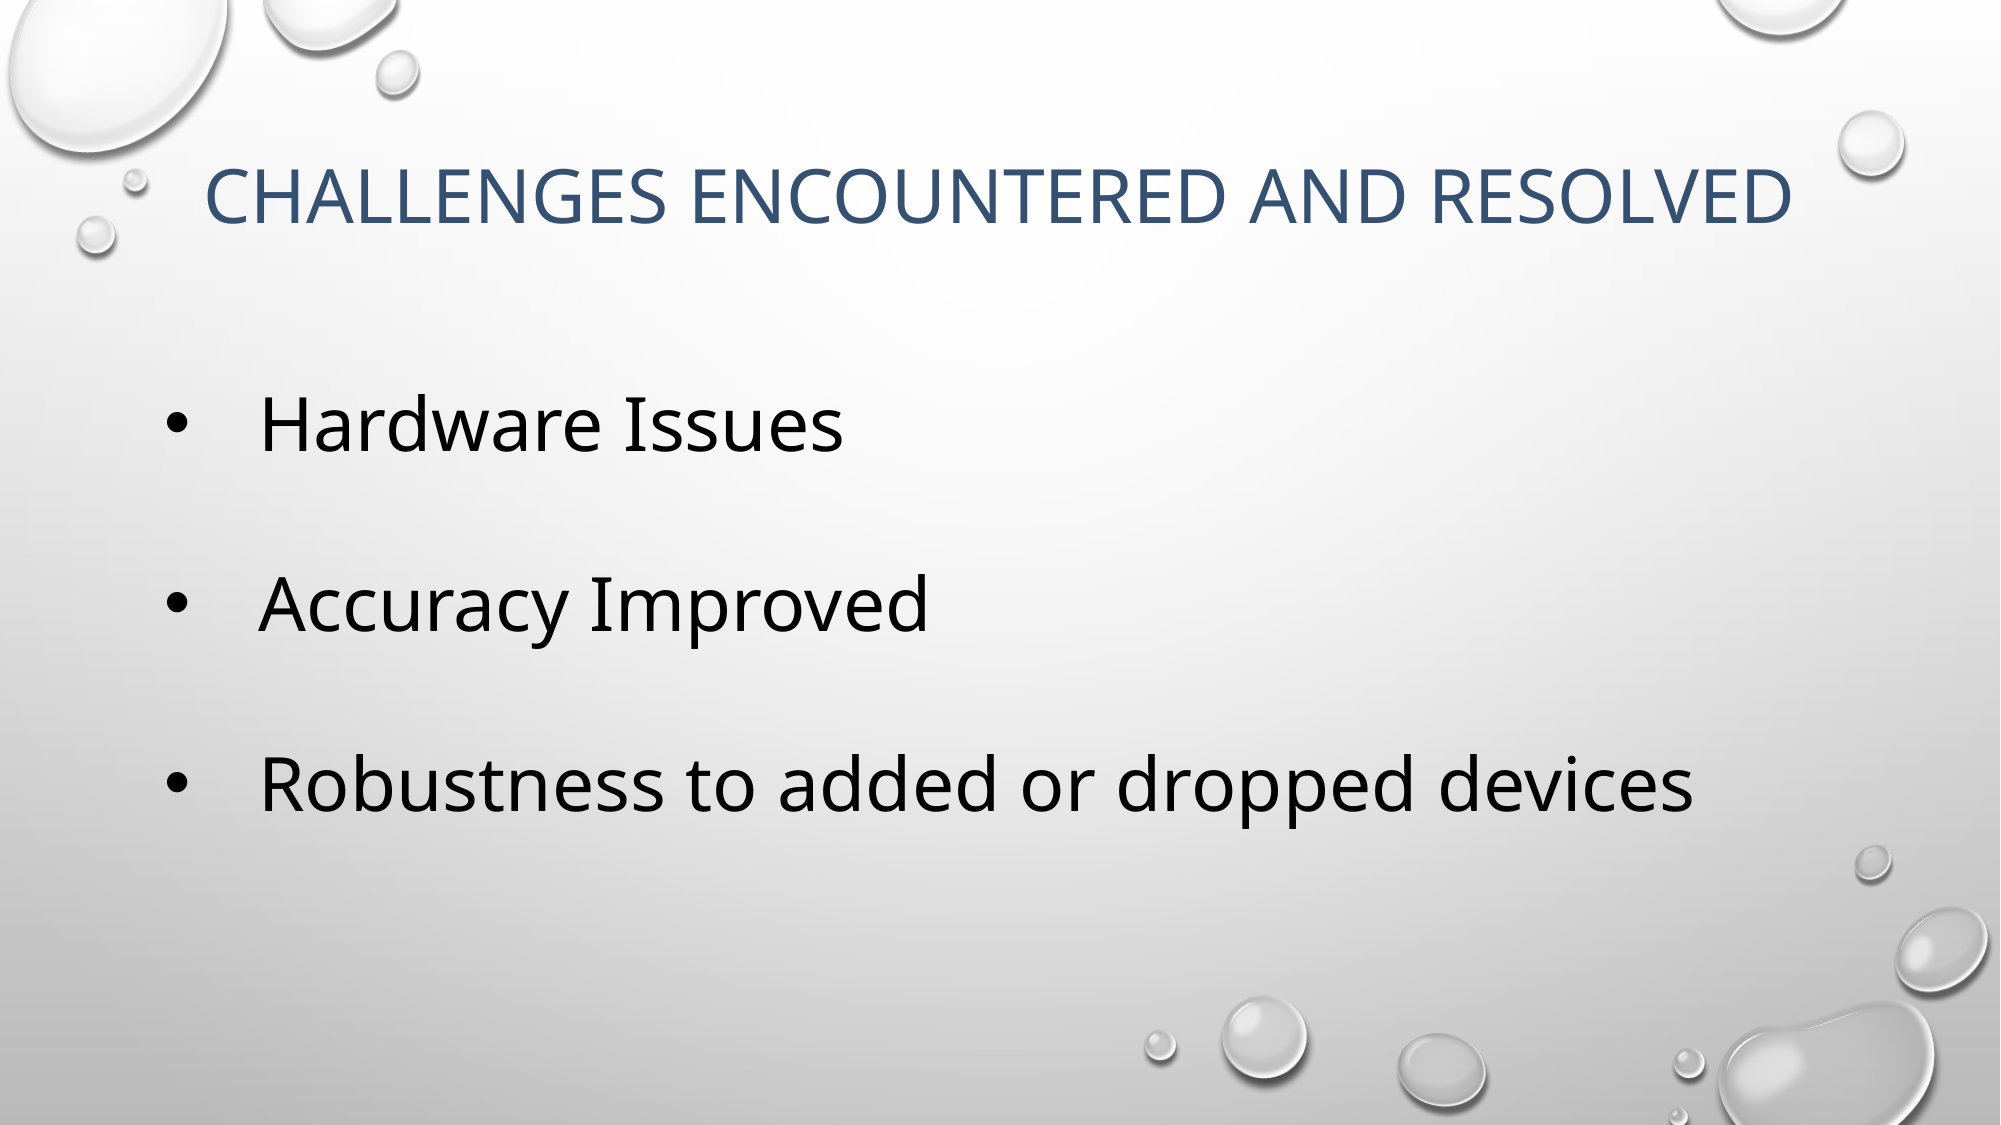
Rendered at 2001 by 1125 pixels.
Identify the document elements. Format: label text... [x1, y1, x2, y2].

text_box Hardware Issues Accuracy Improved Robustness to added or dropped devices [149, 368, 1806, 1014]
title Challenges Encountered and Resolved [149, 101, 1851, 297]
picture [0, 0, 2000, 1125]
